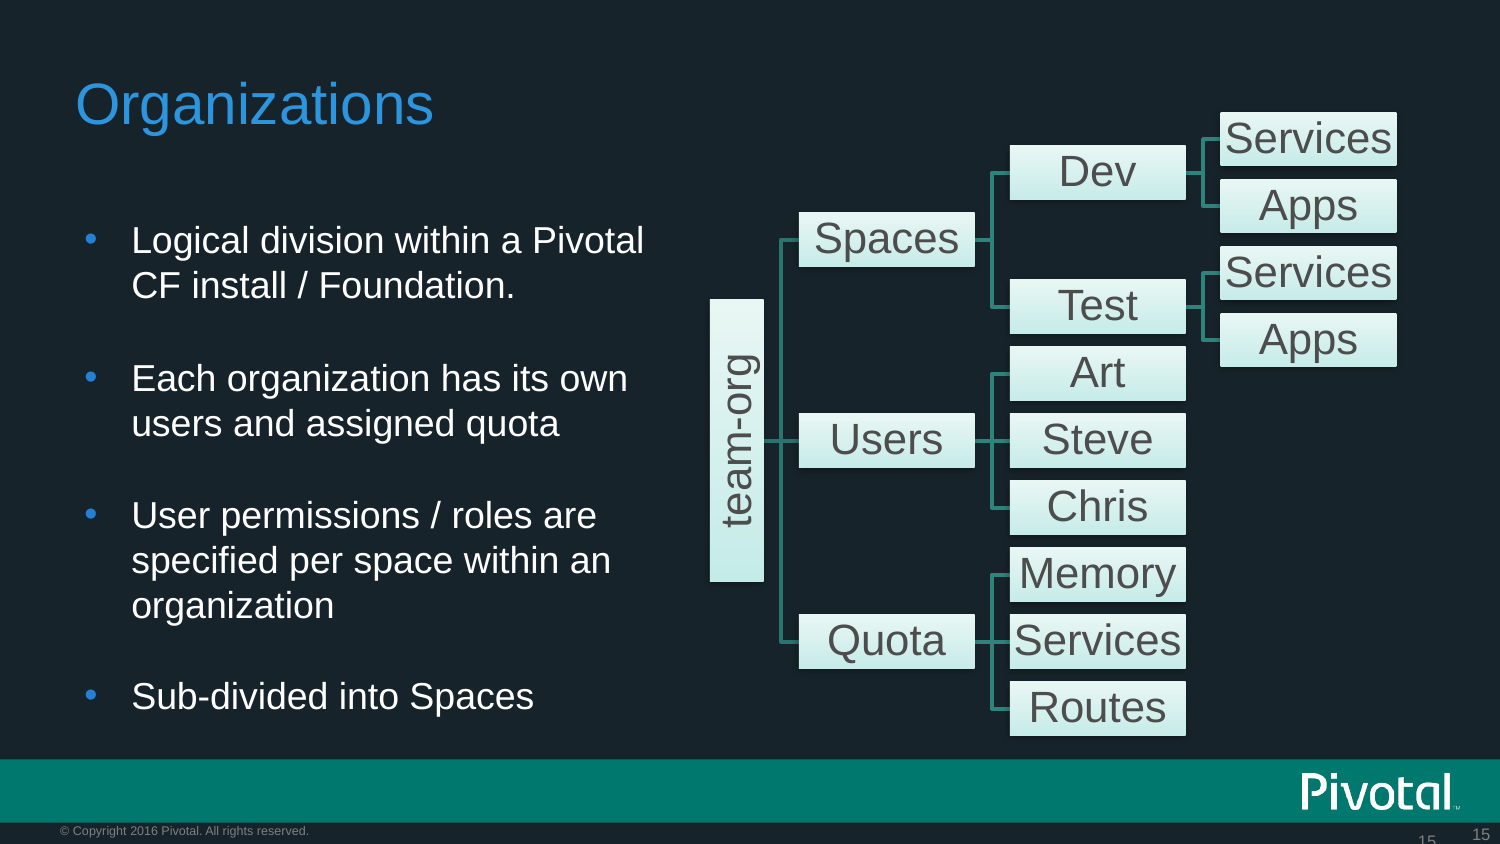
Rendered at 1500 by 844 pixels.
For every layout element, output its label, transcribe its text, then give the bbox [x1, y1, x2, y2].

text_box Logical division within a Pivotal CF install / Foundation. [84, 216, 658, 307]
text_box Sub-divided into Spaces [84, 671, 658, 717]
slide_number 15 [1403, 823, 1491, 844]
title Organizations [60, 58, 1440, 147]
picture [1302, 773, 1460, 810]
text_box User permissions / roles are specified per space within an organization [84, 490, 658, 626]
text_box Each organization has its own users and assigned quota [84, 353, 658, 444]
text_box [709, 102, 1398, 746]
